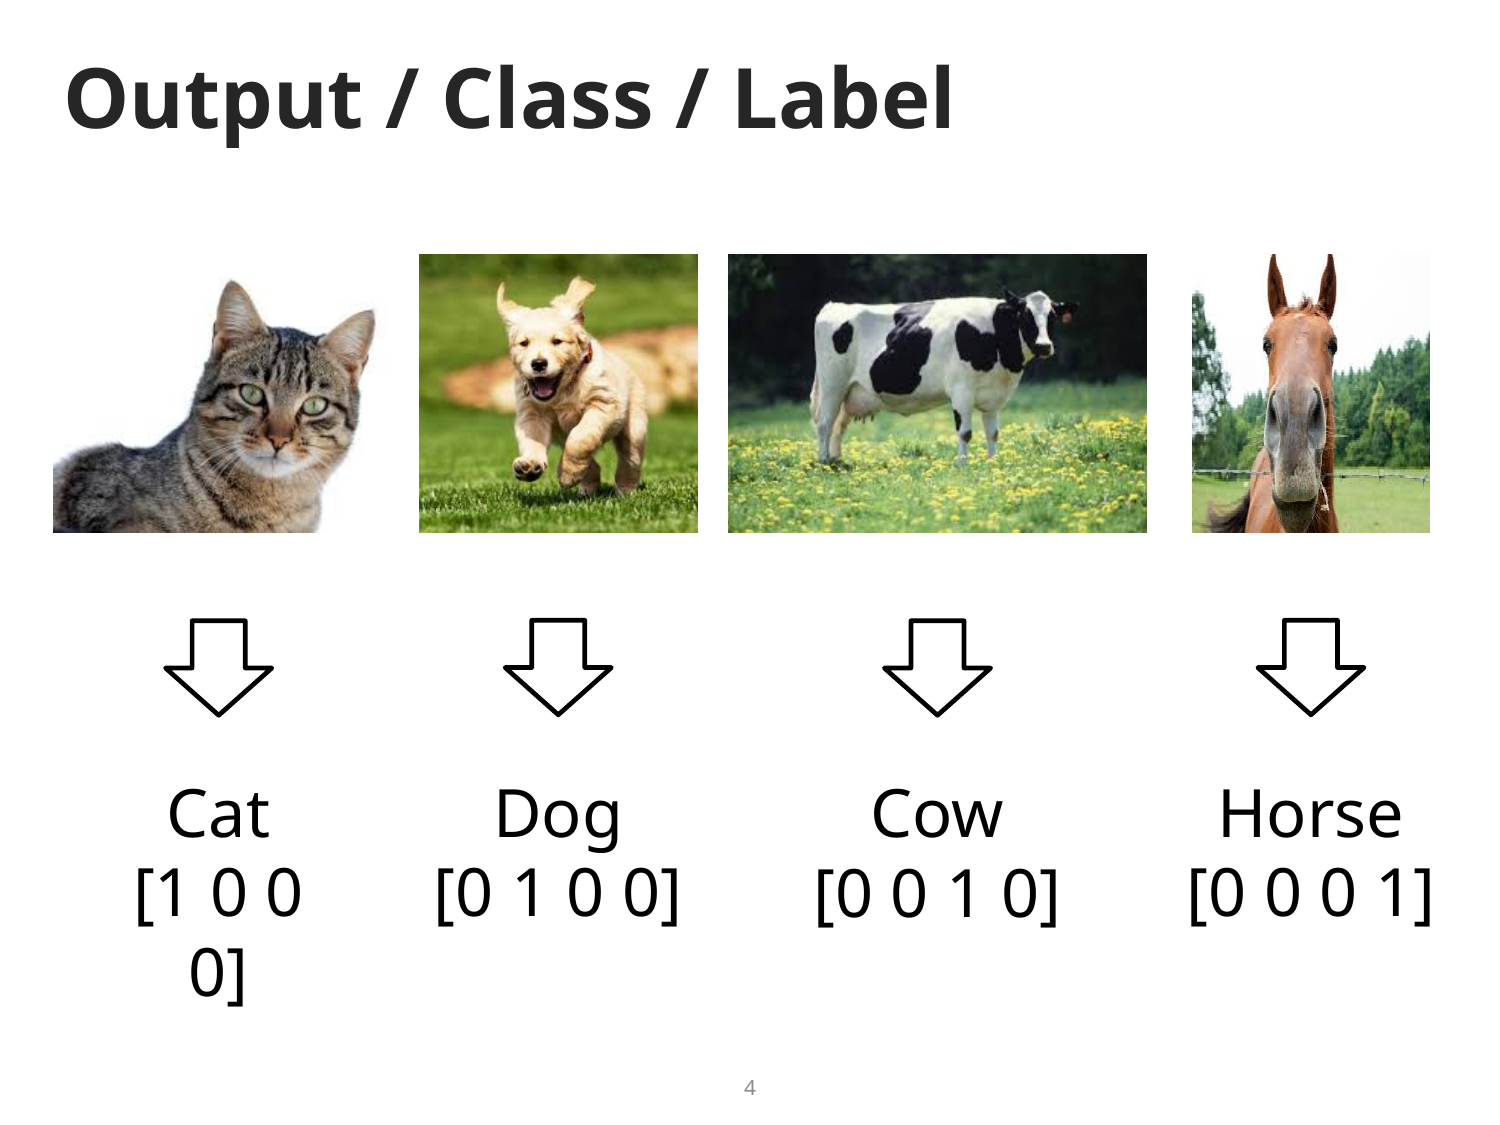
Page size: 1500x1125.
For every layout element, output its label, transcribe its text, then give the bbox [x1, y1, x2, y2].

text_box [882, 618, 993, 717]
title Output / Class / Label [48, 41, 1456, 149]
slide_number 4 [575, 1058, 925, 1119]
picture [52, 254, 698, 534]
text_box Cow [0 0 1 0] [757, 763, 1118, 939]
picture [1192, 254, 1430, 534]
text_box Dog [0 1 0 0] [378, 762, 739, 938]
picture [728, 254, 1147, 534]
text_box Horse [0 0 0 1] [1131, 762, 1491, 938]
text_box Cat [1 0 0 0] [82, 762, 355, 1018]
text_box [503, 618, 614, 717]
text_box [1255, 618, 1367, 717]
text_box [163, 618, 274, 717]
